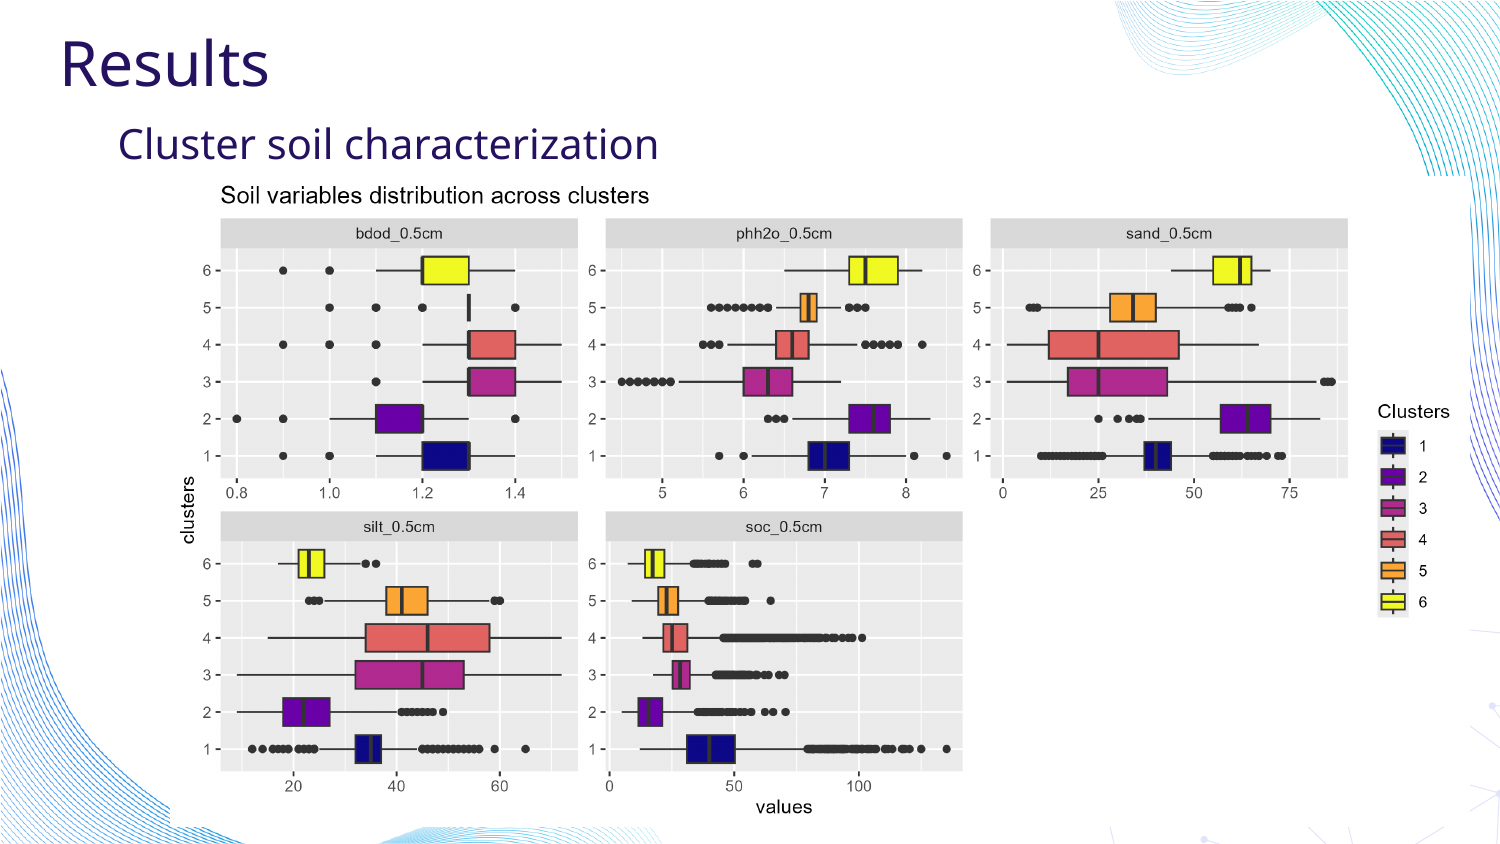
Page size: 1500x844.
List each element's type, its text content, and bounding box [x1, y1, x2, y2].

picture [0, 0, 1500, 844]
title Results [44, 8, 1309, 103]
text_box Cluster soil characterization [102, 102, 1367, 160]
